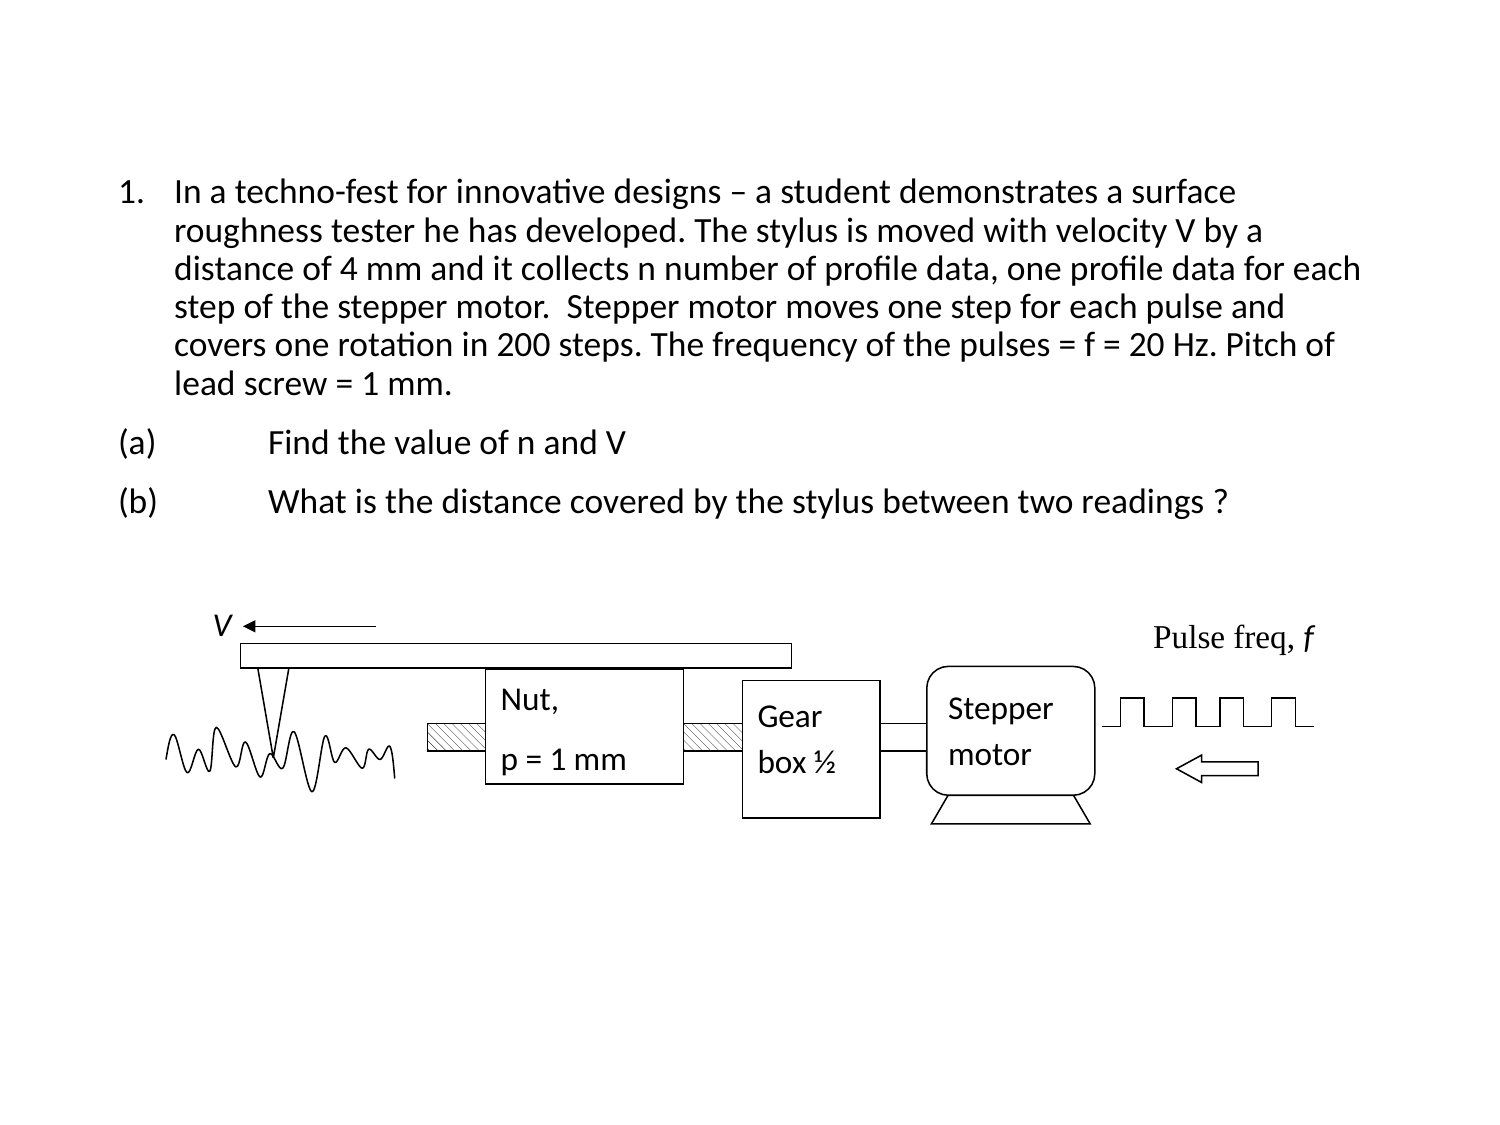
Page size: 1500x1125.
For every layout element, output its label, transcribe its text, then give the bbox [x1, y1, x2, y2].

list 1. In a techno-fest for innovative designs – a student demonstrates a surface roughness tester he has developed. The stylus is moved with velocity V by a distance of 4 mm and it collects n number of profile data, one profile data for each step of the stepper motor. Stepper motor moves one step for each pulse and covers one rotation in 200 steps. The frequency of the pulses = f = 20 Hz. Pitch of lead screw = 1 mm. (a) Find the value of n and V (b) What is the distance covered by the stylus between two readings ? [103, 165, 1397, 567]
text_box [165, 597, 1315, 824]
